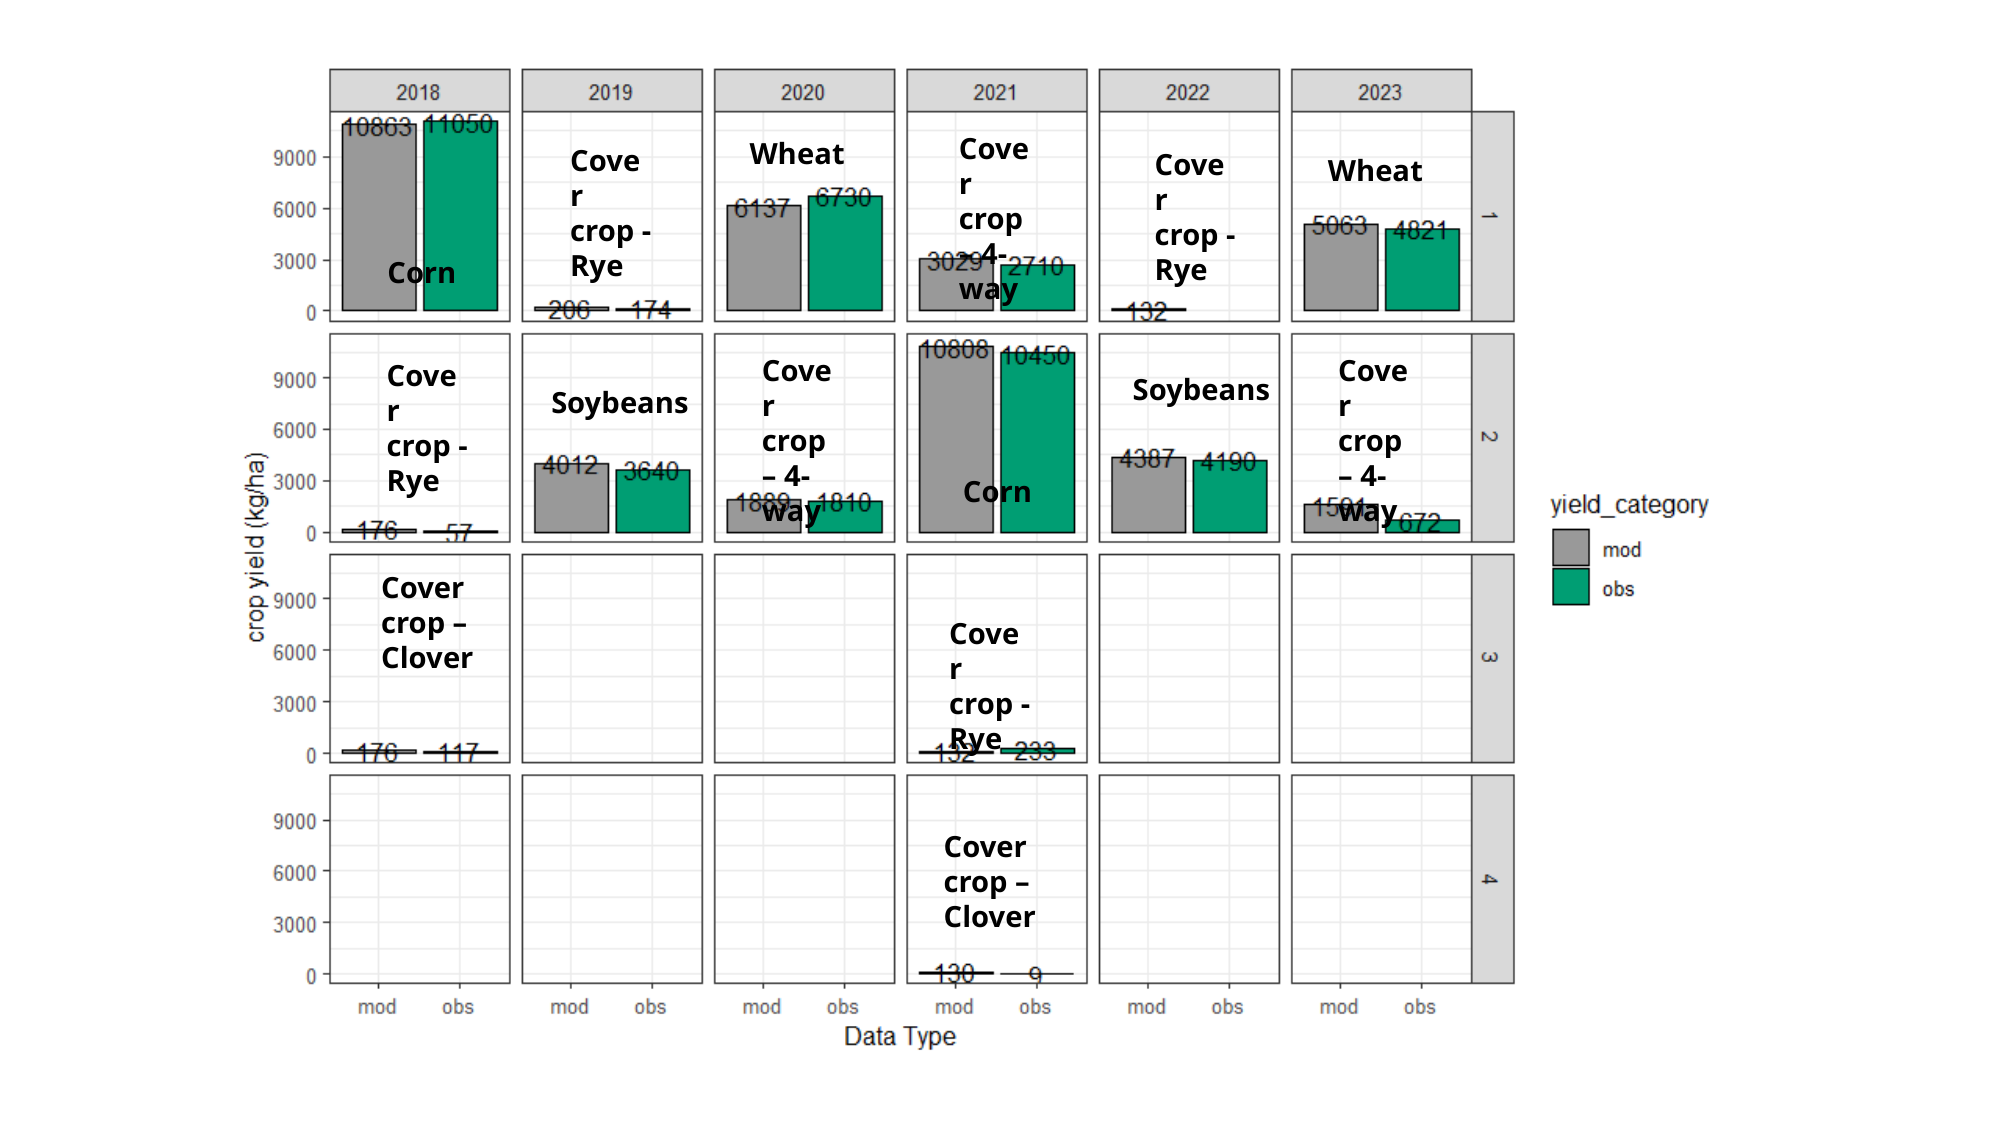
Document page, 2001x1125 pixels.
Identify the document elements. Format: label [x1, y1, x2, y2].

picture [231, 58, 1734, 1061]
